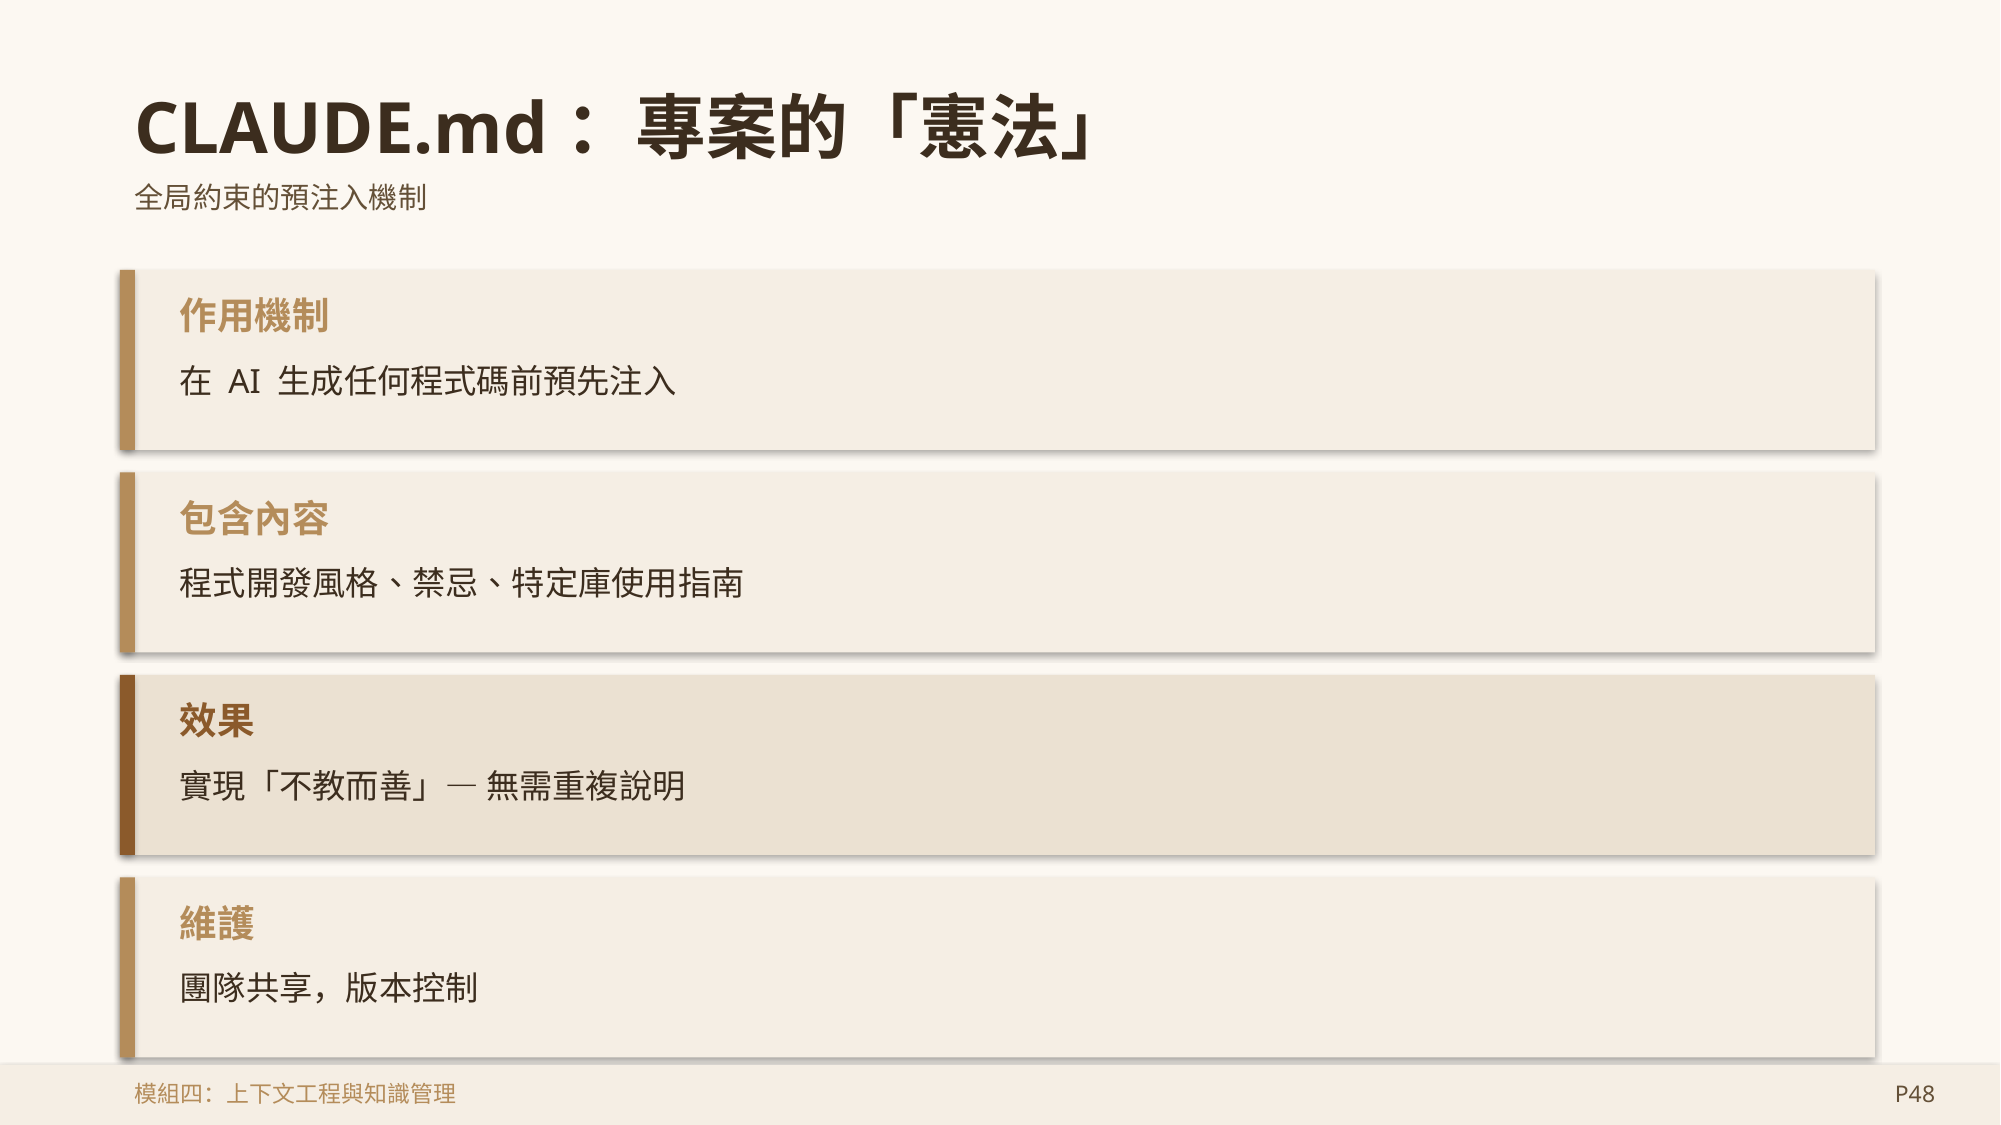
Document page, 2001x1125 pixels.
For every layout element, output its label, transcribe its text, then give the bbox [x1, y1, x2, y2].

text_box 包含內容 [164, 487, 1845, 548]
text_box 模組四：上下文工程與知識管理 [119, 1072, 870, 1115]
text_box [0, 1064, 2000, 1125]
text_box [137, 877, 1876, 1058]
text_box 維護 [164, 892, 1845, 953]
text_box 實現「不教而善」— 無需重複說明 [164, 757, 1845, 813]
text_box [119, 269, 136, 451]
text_box P48 [1799, 1072, 1950, 1115]
text_box 全局約束的預注入機制 [119, 172, 1770, 223]
text_box 團隊共享，版本控制 [164, 959, 1845, 1015]
text_box [119, 877, 136, 1058]
text_box [119, 472, 136, 653]
text_box 在 AI 生成任何程式碼前預先注入 [164, 352, 1845, 408]
text_box [119, 674, 136, 856]
text_box [137, 472, 1876, 653]
text_box CLAUDE.md：專案的「憲法」 [119, 74, 1770, 172]
text_box [136, 674, 1876, 856]
text_box [136, 269, 1876, 451]
text_box 效果 [164, 689, 1845, 750]
text_box 作用機制 [164, 284, 1845, 345]
text_box 程式開發風格、禁忌、特定庫使用指南 [164, 554, 1845, 610]
